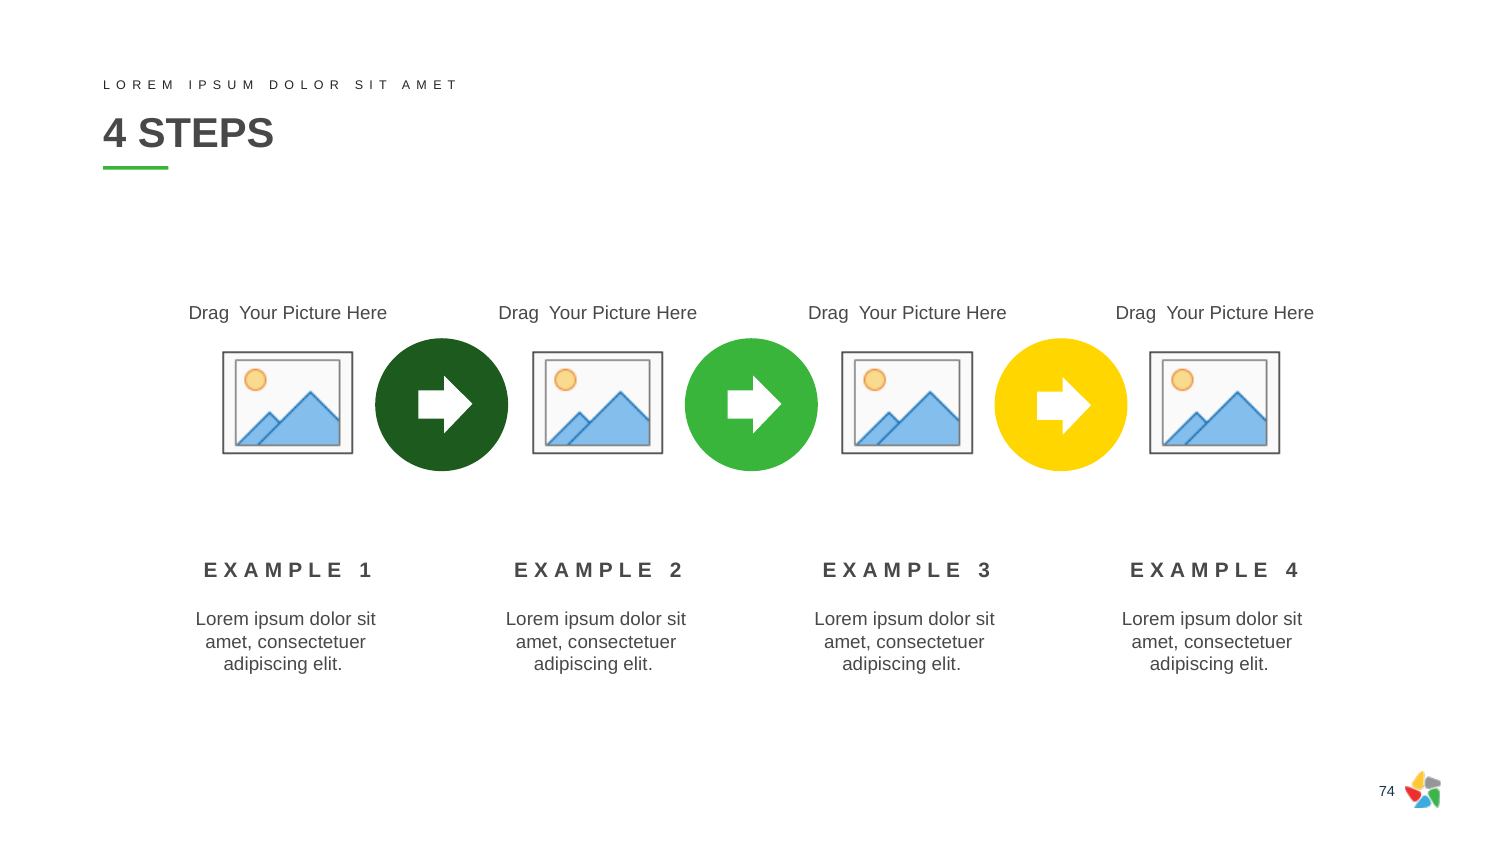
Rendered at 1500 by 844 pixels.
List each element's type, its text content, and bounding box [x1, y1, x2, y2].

picture [481, 286, 715, 520]
text_box [727, 375, 782, 434]
text_box EXAMPLE 2 [502, 550, 693, 587]
text_box [1037, 377, 1091, 435]
text_box EXAMPLE 4 [1118, 550, 1309, 587]
text_box [715, 338, 790, 472]
text_box [418, 375, 473, 434]
text_box Lorem ipsum dolor sit amet, consectetuer adipiscing elit. [489, 601, 703, 681]
text_box EXAMPLE 1 [192, 550, 383, 587]
title 4 STEPS [103, 103, 1397, 158]
text_box Lorem ipsum dolor sit amet, consectetuer adipiscing elit. [179, 601, 393, 681]
text_box Lorem ipsum dolor sit amet, consectetuer adipiscing elit. [1105, 601, 1319, 681]
text_box Lorem ipsum dolor sit amet, consectetuer adipiscing elit. [797, 601, 1012, 681]
picture [1098, 286, 1332, 520]
text_box EXAMPLE 3 [811, 550, 1002, 587]
picture [790, 286, 1025, 520]
picture [171, 286, 405, 520]
text_box [405, 338, 481, 472]
text_box [1025, 338, 1098, 472]
text_box LOREM IPSUM DOLOR SIT AMET [103, 77, 1179, 93]
